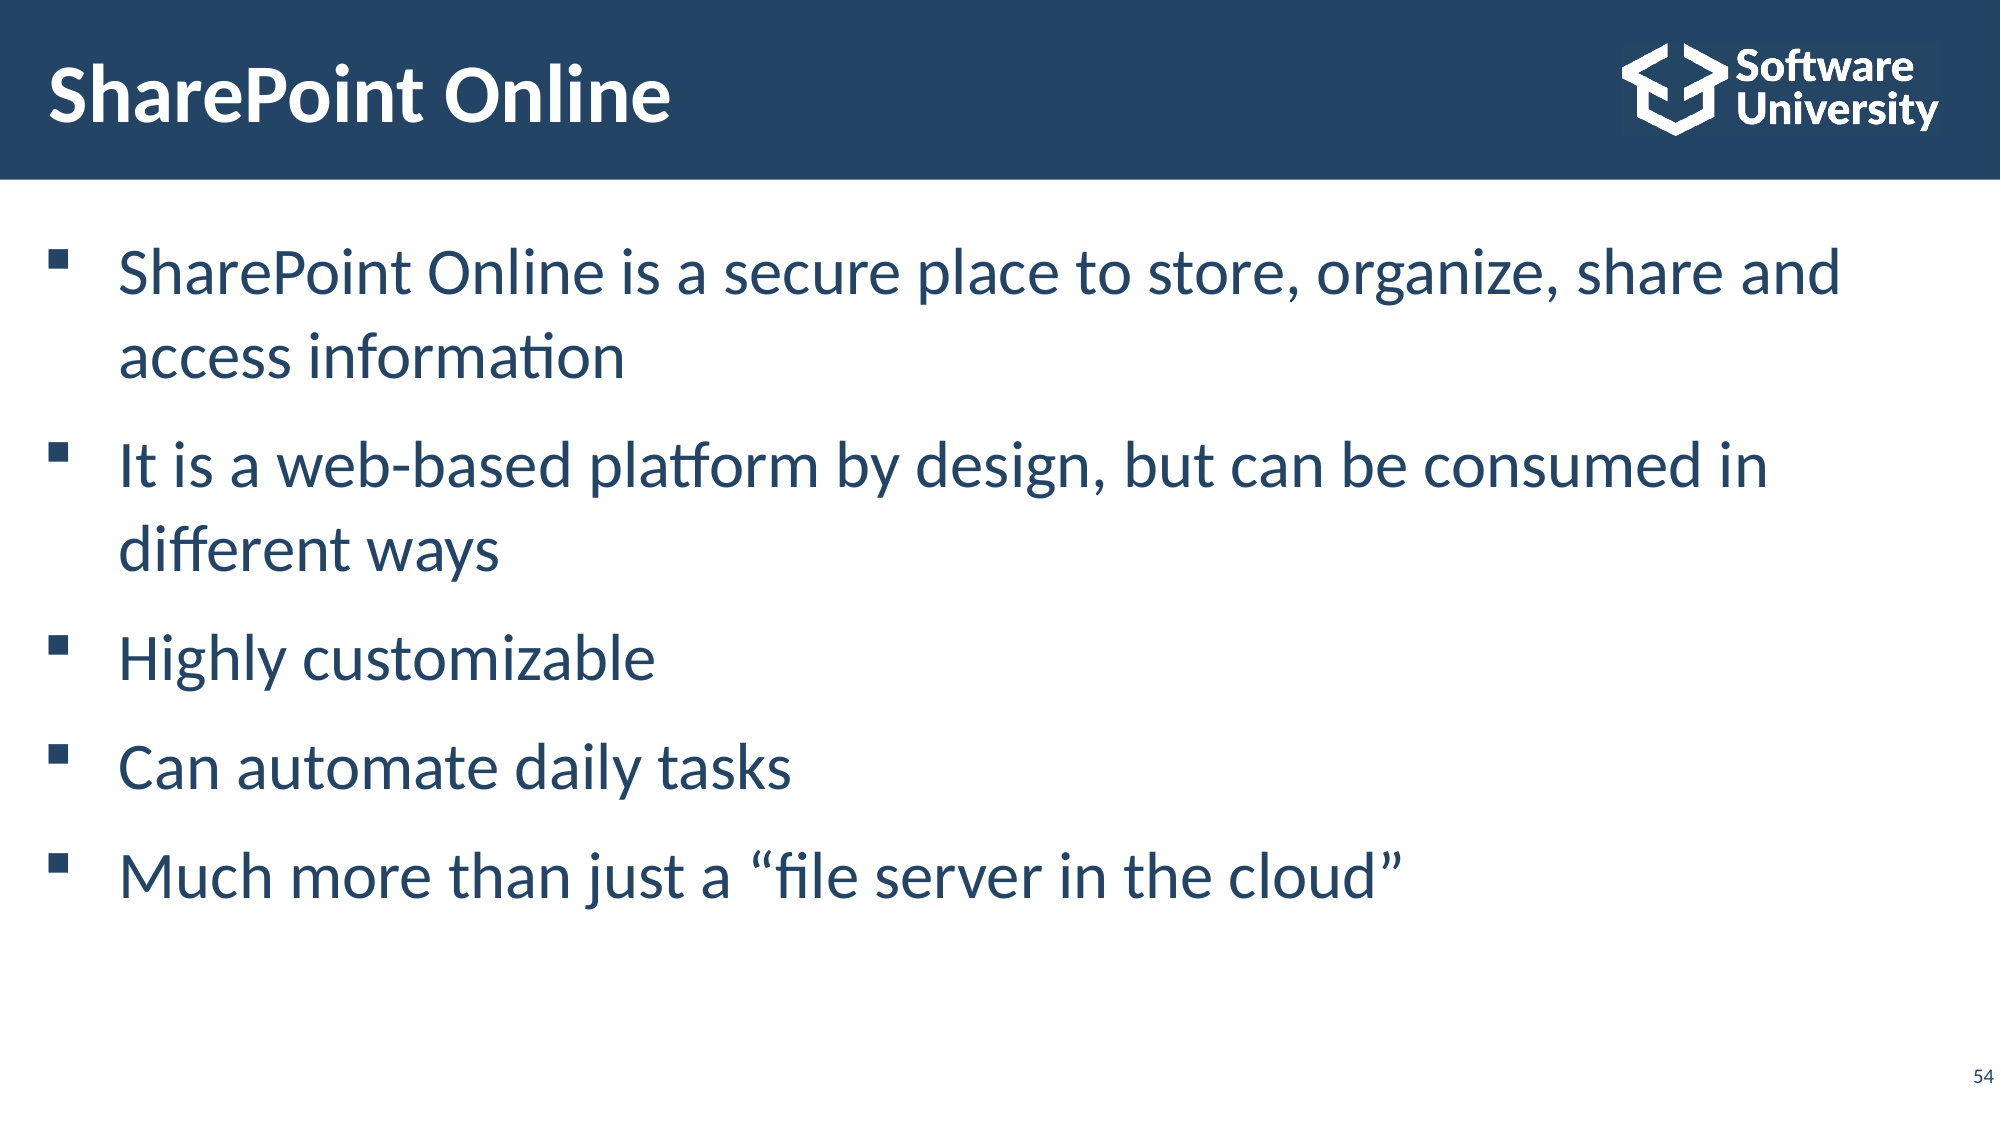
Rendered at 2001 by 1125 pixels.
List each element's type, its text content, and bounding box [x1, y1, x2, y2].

title SharePoint Online [31, 16, 1591, 162]
picture [1622, 43, 1939, 136]
slide_number 54 [1929, 1049, 2000, 1100]
list SharePoint Online is a secure place to store, organize, share and access information It is a web-based platform by design, but can be consumed in different ways Highly customizable Can automate daily tasks Much more than just a “file server in the cloud” [26, 217, 1965, 1058]
